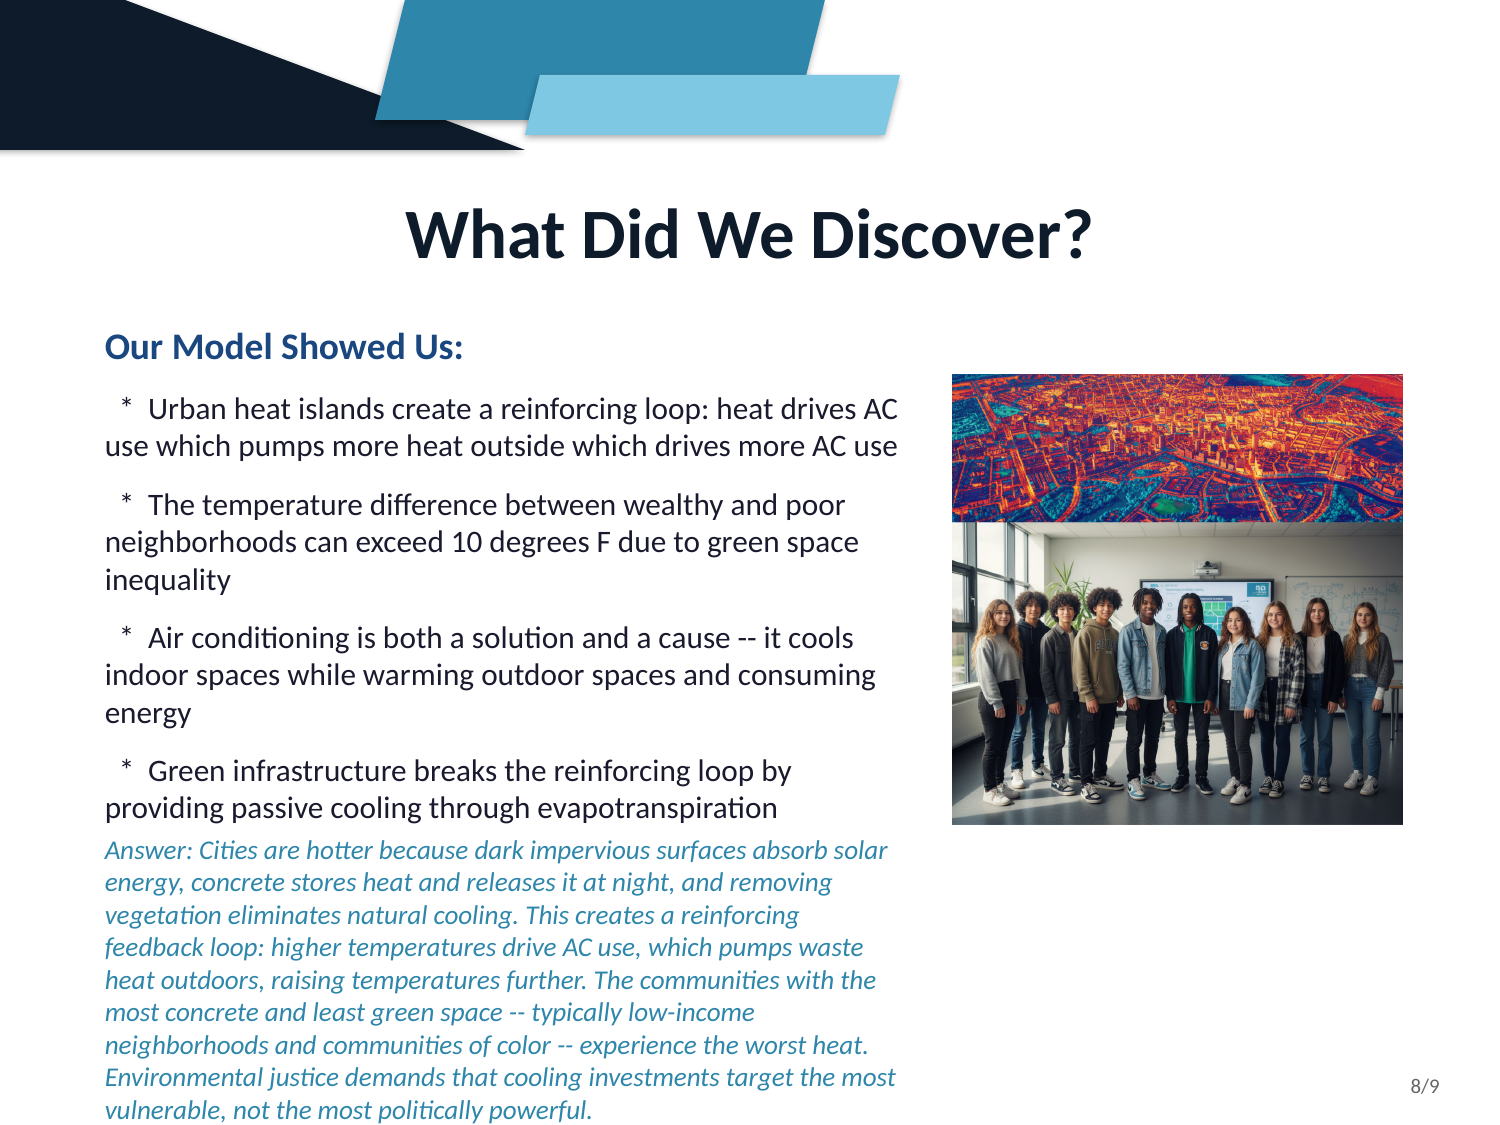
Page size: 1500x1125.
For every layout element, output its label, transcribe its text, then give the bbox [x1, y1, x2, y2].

text_box 8/9 [1395, 1065, 1455, 1105]
text_box Answer: Cities are hotter because dark impervious surfaces absorb solar energy, concrete stores heat and releases it at night, and removing vegetation eliminates natural cooling. This creates a reinforcing feedback loop: higher temperatures drive AC use, which pumps waste heat outdoors, raising temperatures further. The communities with the most concrete and least green space -- typically low-income neighborhoods and communities of color -- experience the worst heat. Environmental justice demands that cooling investments target the most vulnerable, not the most politically powerful. [89, 824, 915, 1125]
text_box Our Model Showed Us: * Urban heat islands create a reinforcing loop: heat drives AC use which pumps more heat outside which drives more AC use * The temperature difference between wealthy and poor neighborhoods can exceed 10 degrees F due to green space inequality * Air conditioning is both a solution and a cause -- it cools indoor spaces while warming outdoor spaces and consuming energy * Green infrastructure breaks the reinforcing loop by providing passive cooling through evapotranspiration [89, 314, 915, 824]
text_box What Did We Discover? [390, 179, 1110, 280]
text_box [0, 0, 526, 151]
picture [952, 374, 1403, 826]
text_box [374, 0, 826, 121]
text_box [524, 74, 901, 136]
